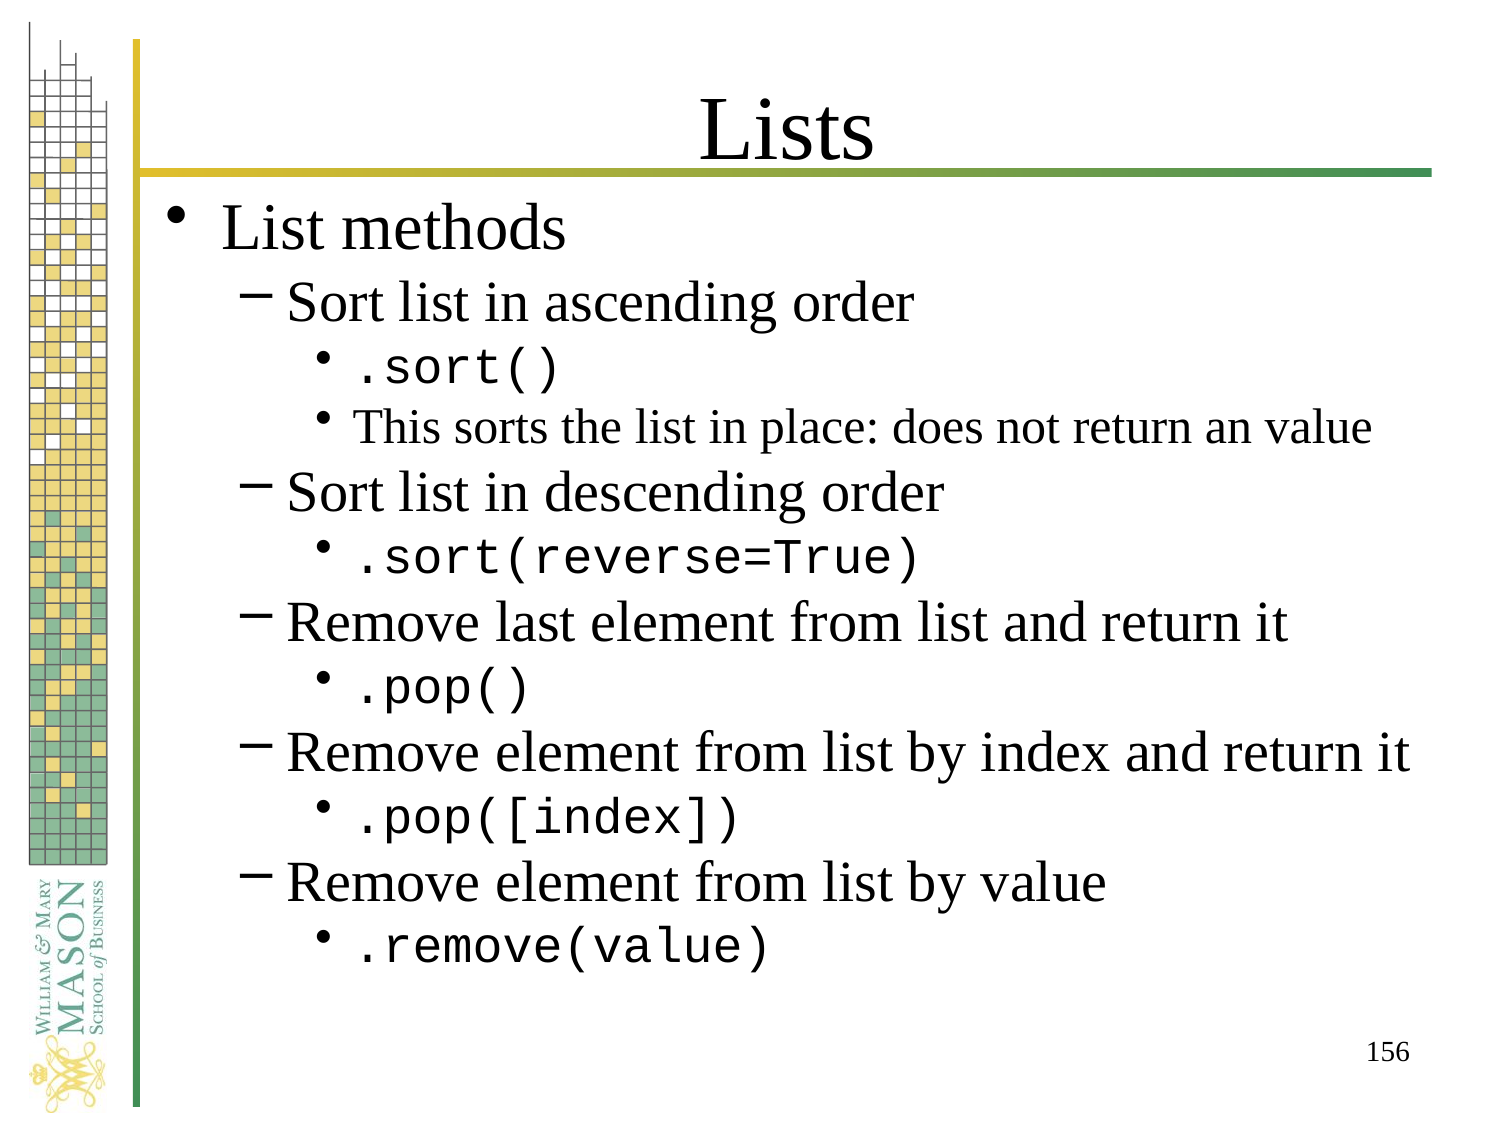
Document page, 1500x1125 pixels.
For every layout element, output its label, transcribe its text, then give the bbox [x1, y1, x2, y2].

table_cell Greater than [29, 879, 107, 1113]
slide_number 156 [1048, 1024, 1426, 1103]
list List methods Sort list in ascending order .sort() This sorts the list in place: does not return an value Sort list in descending order .sort(reverse=True) Remove last element from list and return it .pop() Remove element from list by index and return it .pop([index]) Remove element from list by value .remove(value) [150, 175, 1445, 943]
title Lists [150, 45, 1425, 175]
